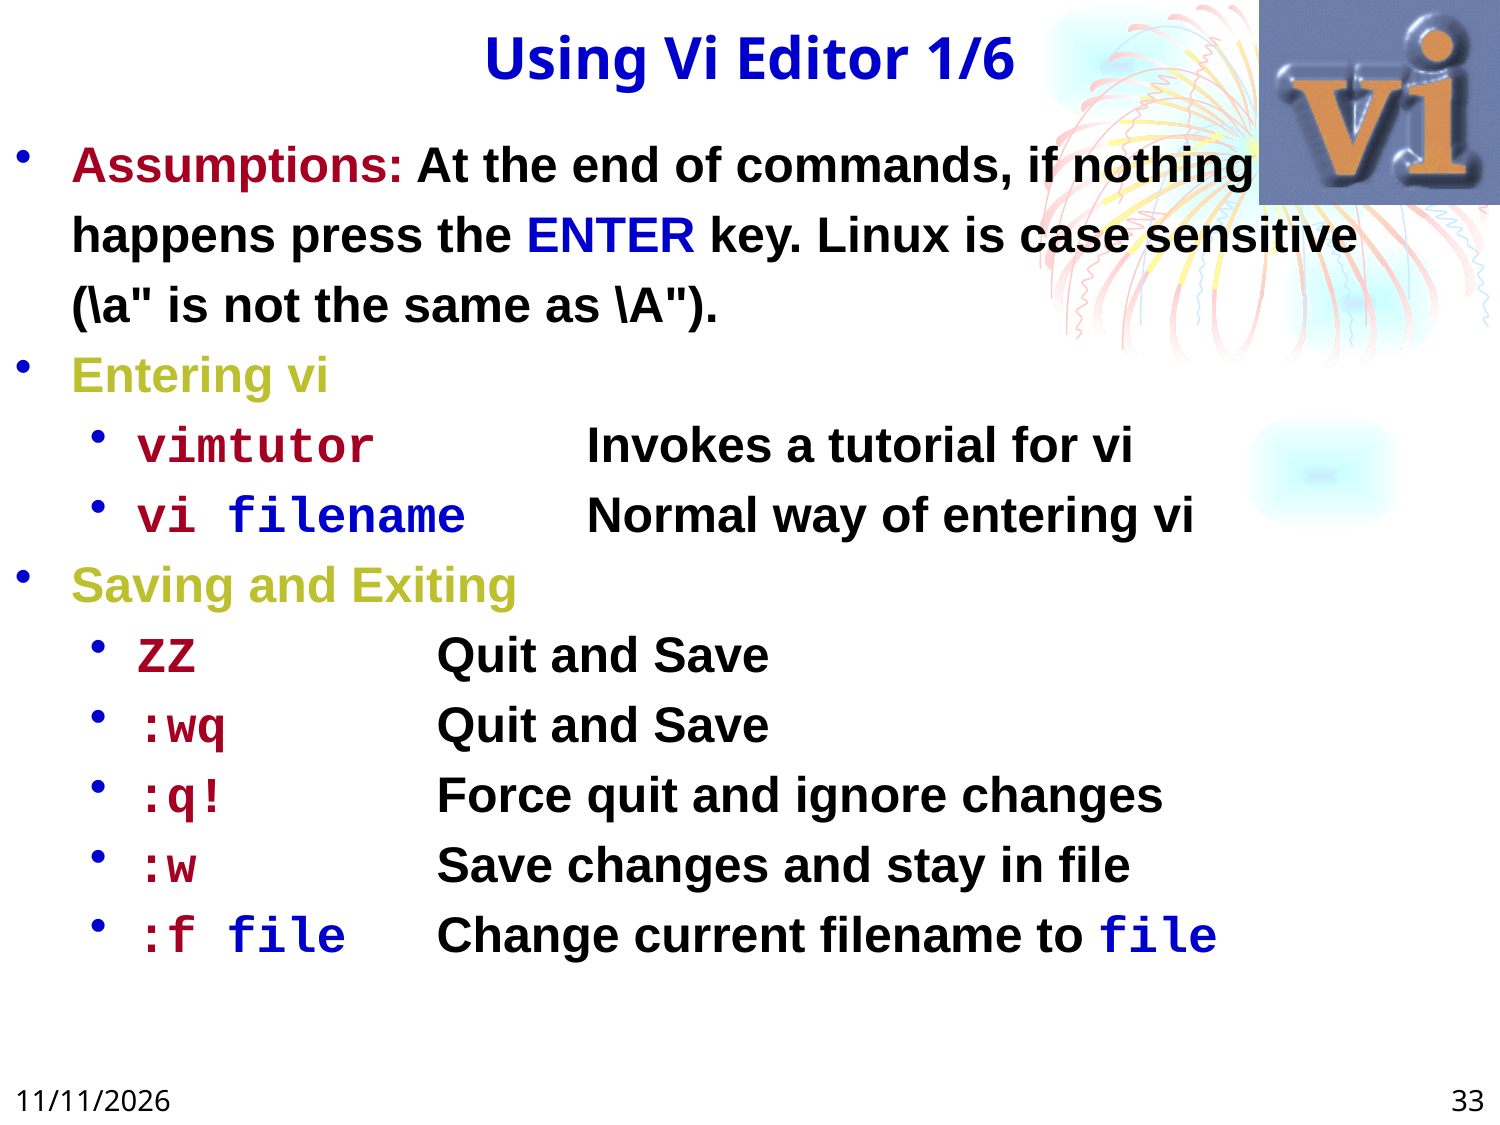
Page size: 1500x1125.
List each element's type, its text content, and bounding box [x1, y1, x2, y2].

text_box Assumptions: At the end of commands, if nothing happens press the ENTER key. Linux is case sensitive (\a" is not the same as \A"). Entering vi vimtutor Invokes a tutorial for vi vi filename Normal way of entering vi Saving and Exiting ZZ Quit and Save :wq Quit and Save :q! Force quit and ignore changes :w Save changes and stay in file :f file Change current filename to file [0, 125, 1500, 1125]
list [1259, 0, 1500, 205]
title Using Vi Editor 1/6 [0, 0, 1257, 113]
